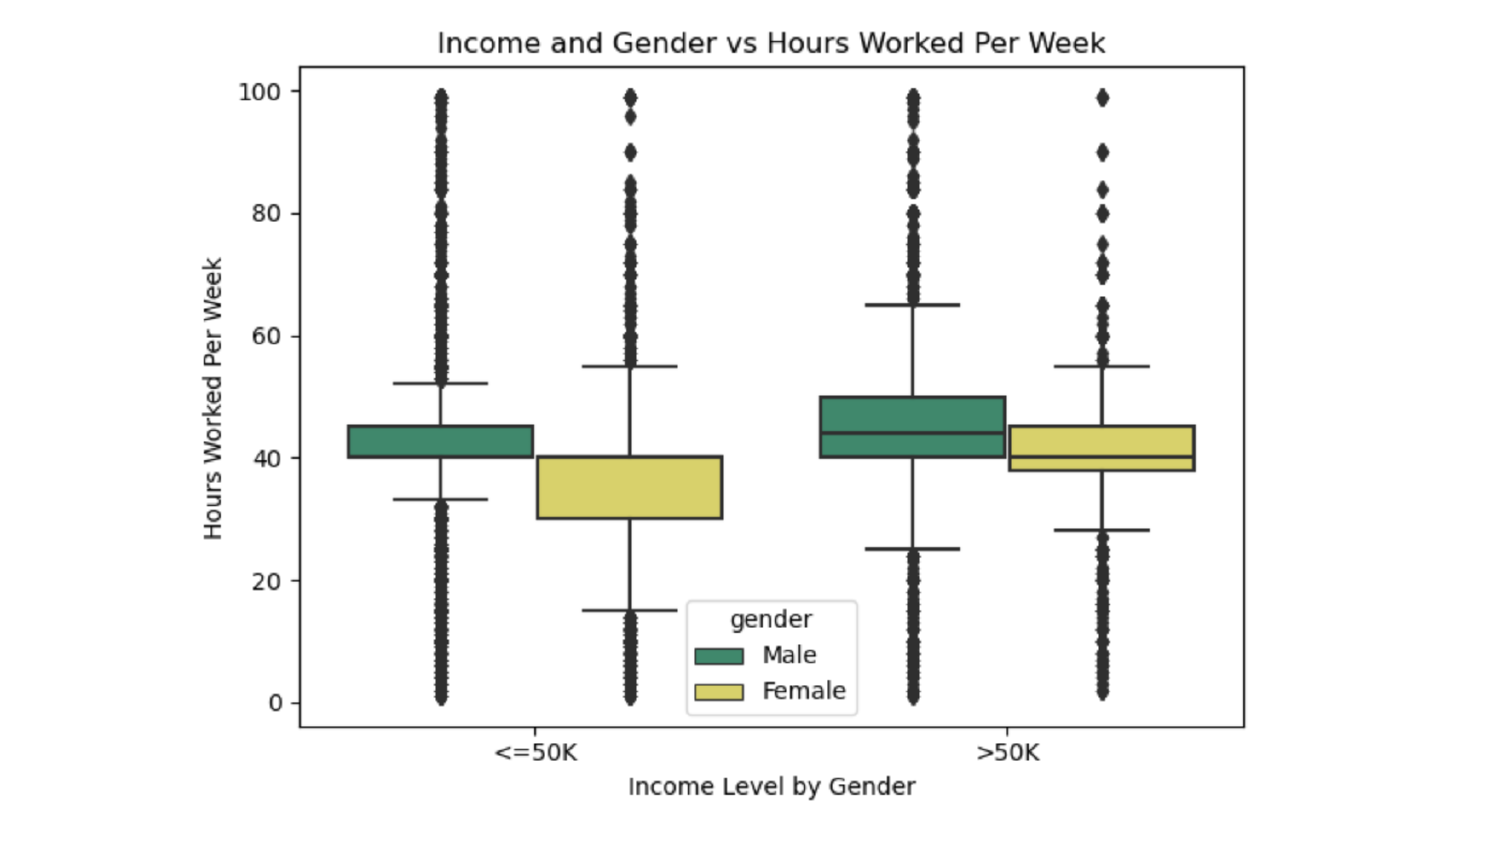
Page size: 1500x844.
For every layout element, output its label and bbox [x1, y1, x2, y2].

picture [187, 24, 1329, 819]
